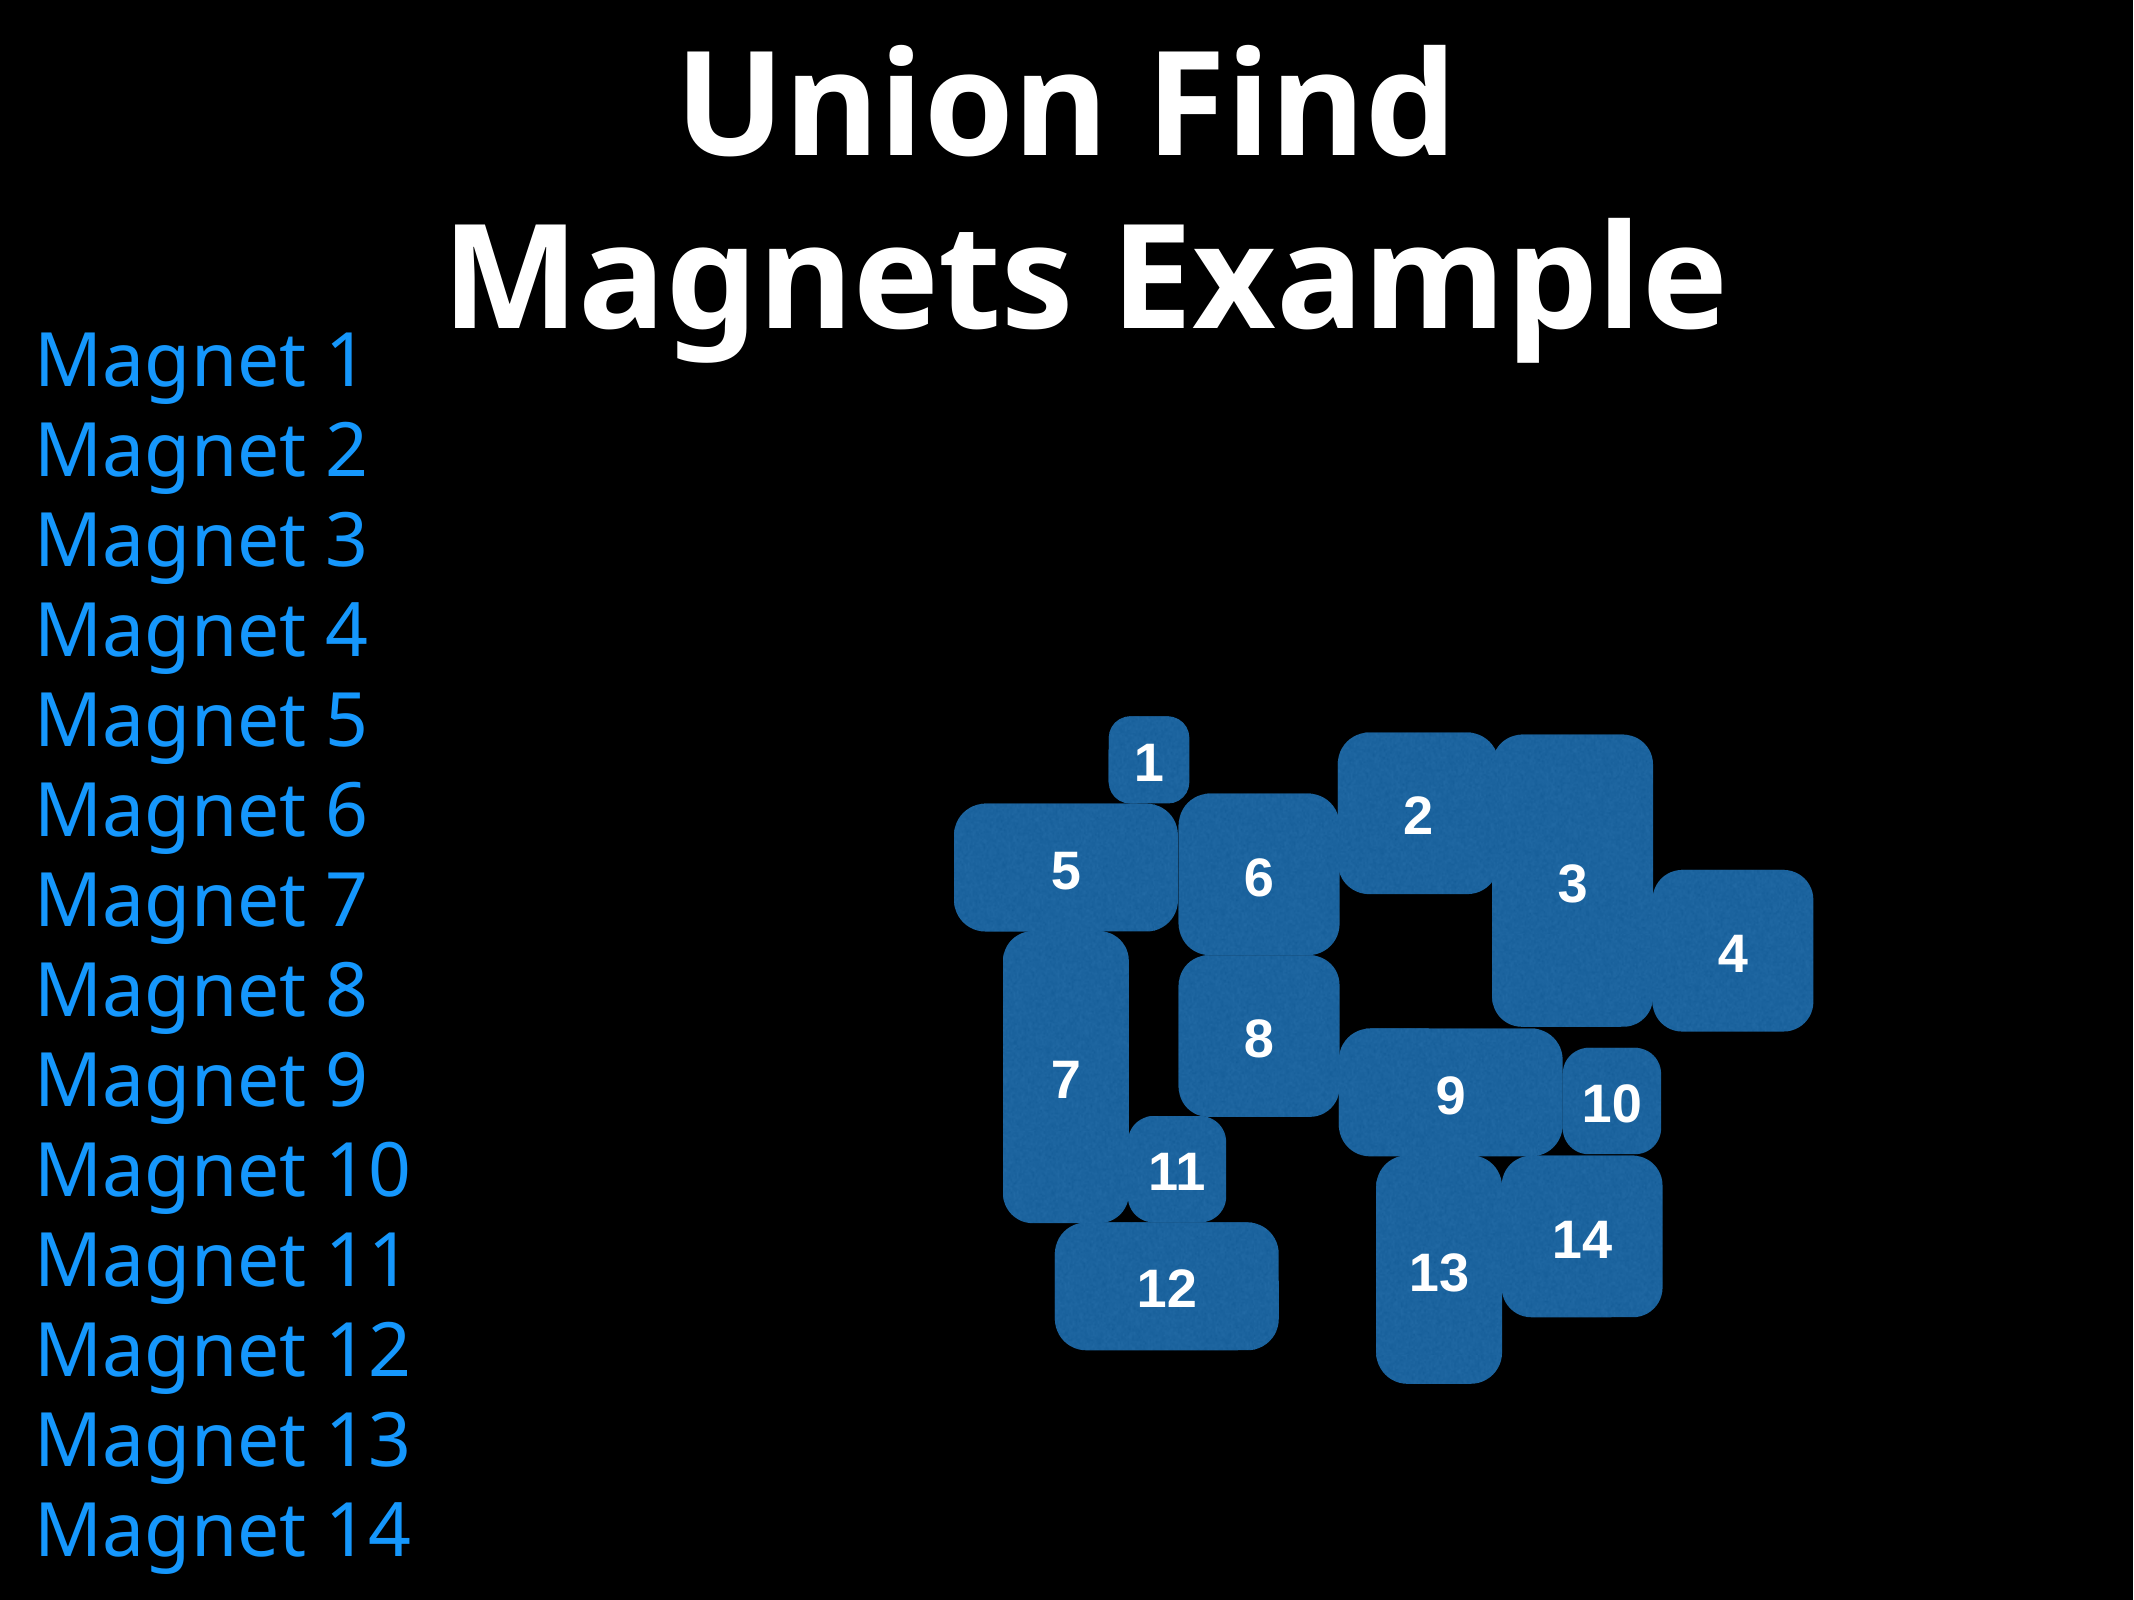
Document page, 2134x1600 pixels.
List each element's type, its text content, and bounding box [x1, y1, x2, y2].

text_box 5 [954, 803, 1178, 932]
text_box 3 [1492, 734, 1654, 1027]
text_box 1 [1108, 716, 1190, 804]
text_box 8 [1178, 955, 1340, 1117]
text_box 11 [1127, 1116, 1227, 1223]
title Union Find Magnets Example [0, 6, 2134, 362]
text_box 14 [1501, 1155, 1663, 1318]
text_box 4 [1652, 869, 1814, 1032]
text_box 2 [1337, 732, 1499, 895]
text_box 10 [1563, 1047, 1662, 1155]
text_box 6 [1178, 793, 1340, 956]
text_box 13 [1376, 1157, 1503, 1384]
text_box 9 [1338, 1028, 1563, 1157]
text_box Magnet 1 Magnet 2 Magnet 3 Magnet 4 Magnet 5 Magnet 6 Magnet 7 Magnet 8 Magnet 9 Magnet 10 Magnet 11 Magnet 12 Magnet 13 Magnet 14 [26, 303, 464, 1580]
text_box 12 [1054, 1222, 1279, 1351]
text_box 7 [1003, 932, 1129, 1224]
